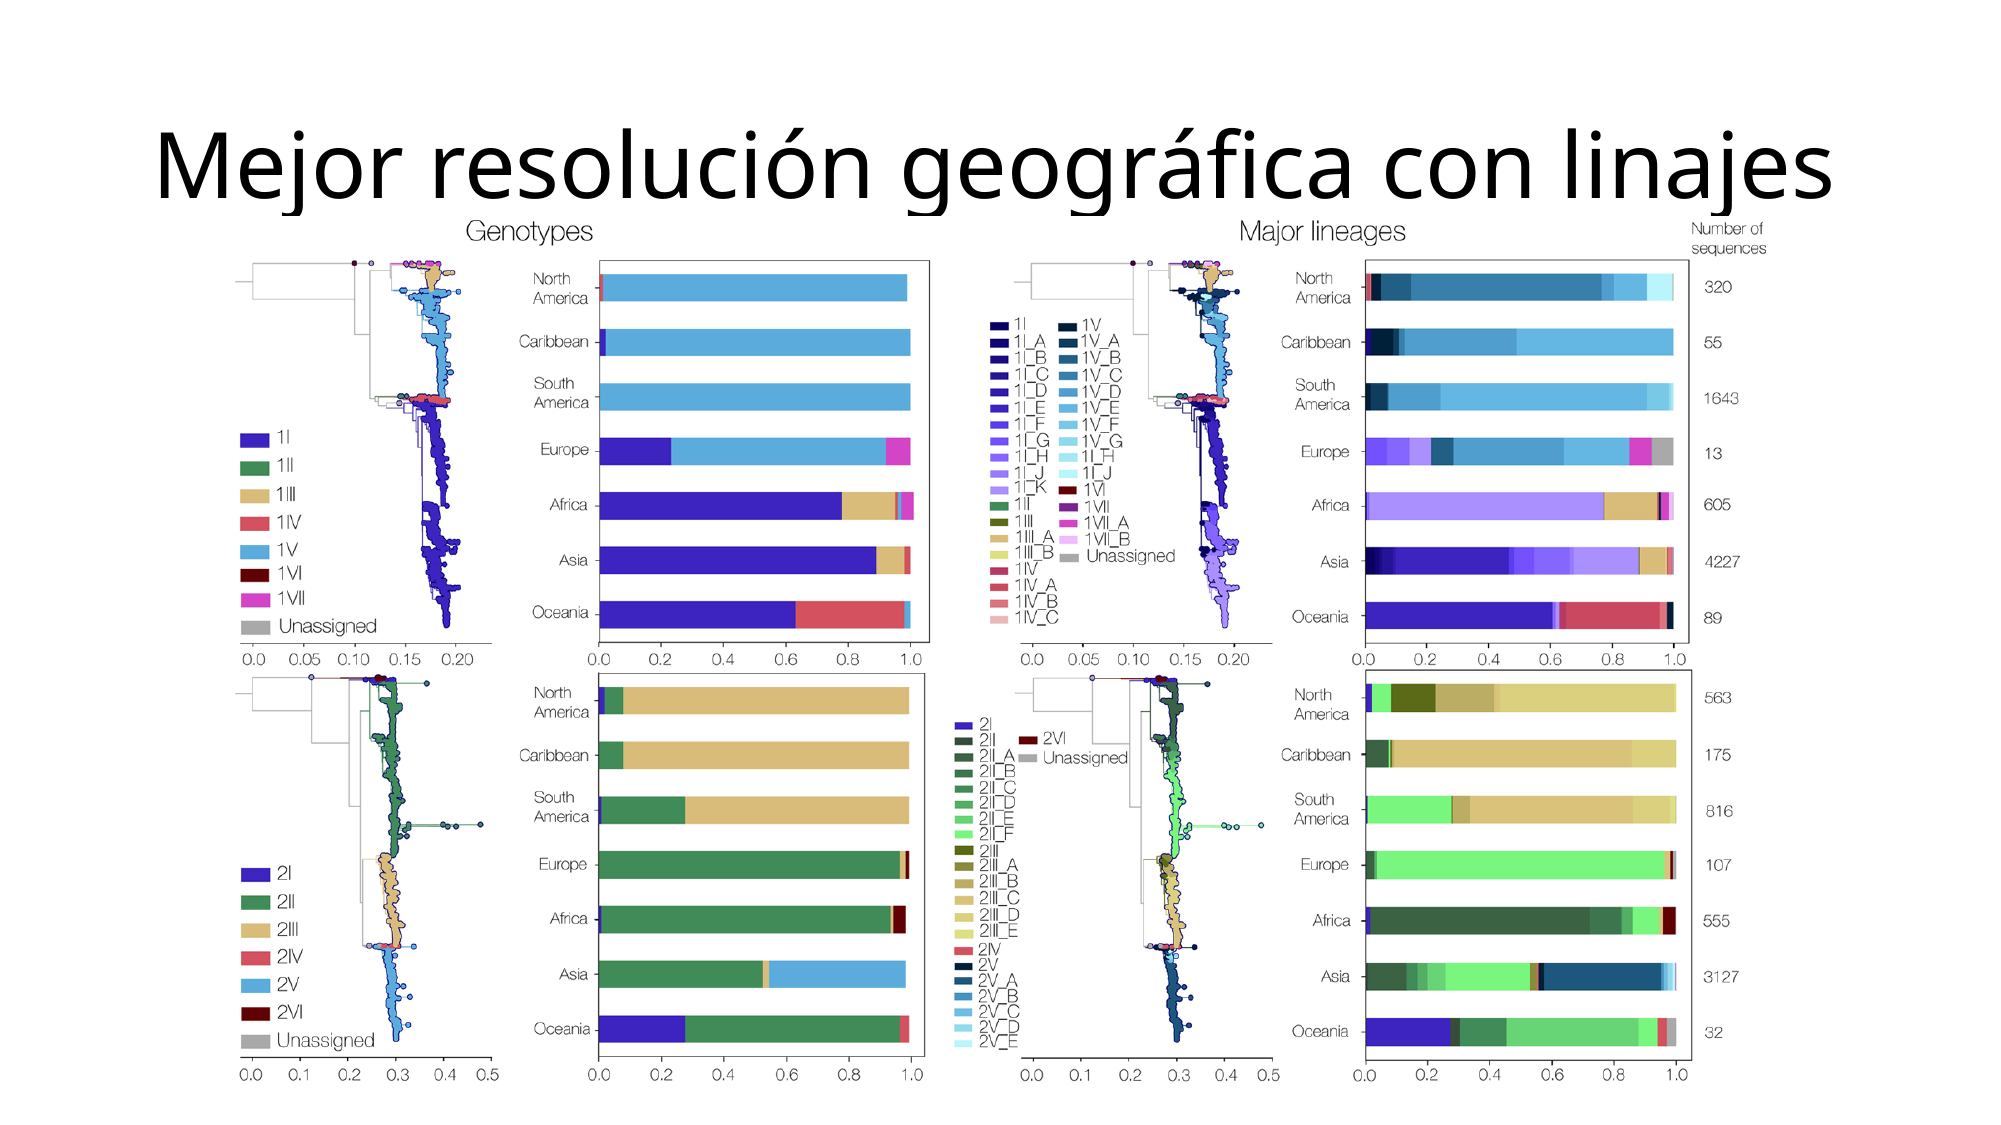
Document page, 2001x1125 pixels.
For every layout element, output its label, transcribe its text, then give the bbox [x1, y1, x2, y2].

picture [233, 215, 1767, 1089]
title Mejor resolución geográfica con linajes [137, 59, 1863, 278]
